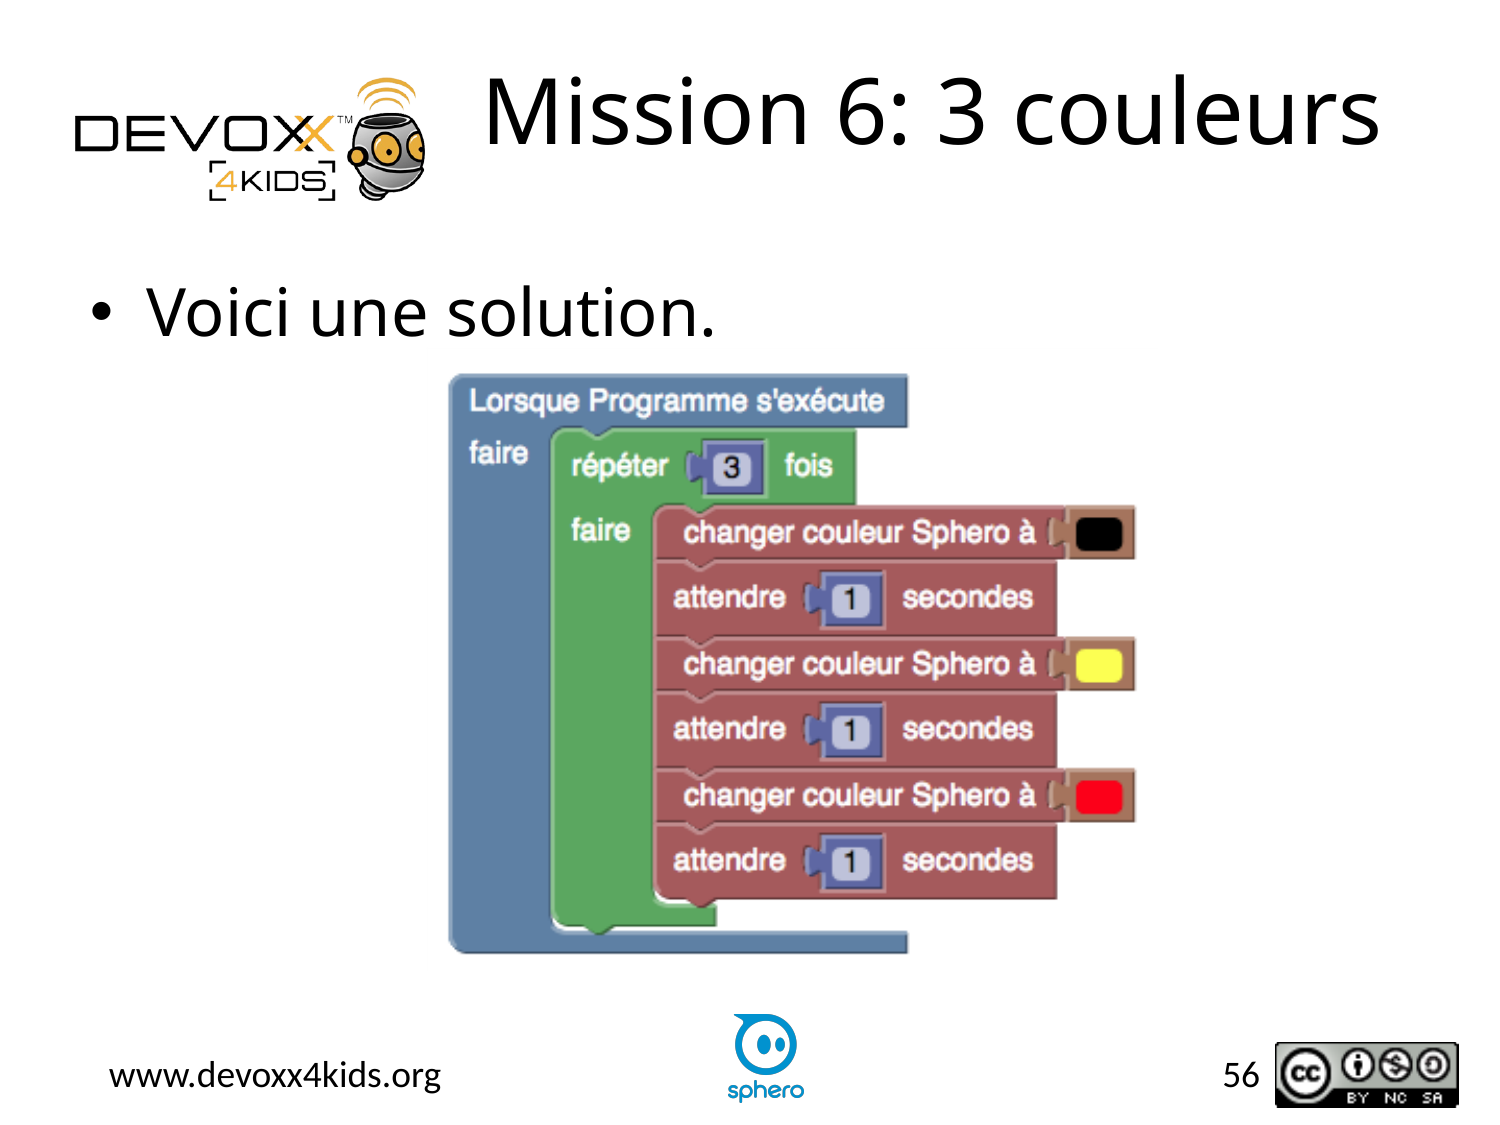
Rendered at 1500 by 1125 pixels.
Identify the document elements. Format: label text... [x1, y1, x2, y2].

slide_number 56 [1074, 1042, 1275, 1103]
picture [75, 77, 425, 201]
title Mission 6: 3 couleurs [439, 45, 1425, 233]
picture [728, 1096, 739, 1103]
picture [794, 1088, 801, 1095]
picture [1275, 1042, 1459, 1108]
picture [425, 346, 1158, 971]
picture [743, 1021, 789, 1068]
picture [728, 1014, 804, 1103]
list Voici une solution. [75, 262, 1425, 392]
picture [743, 1088, 749, 1095]
